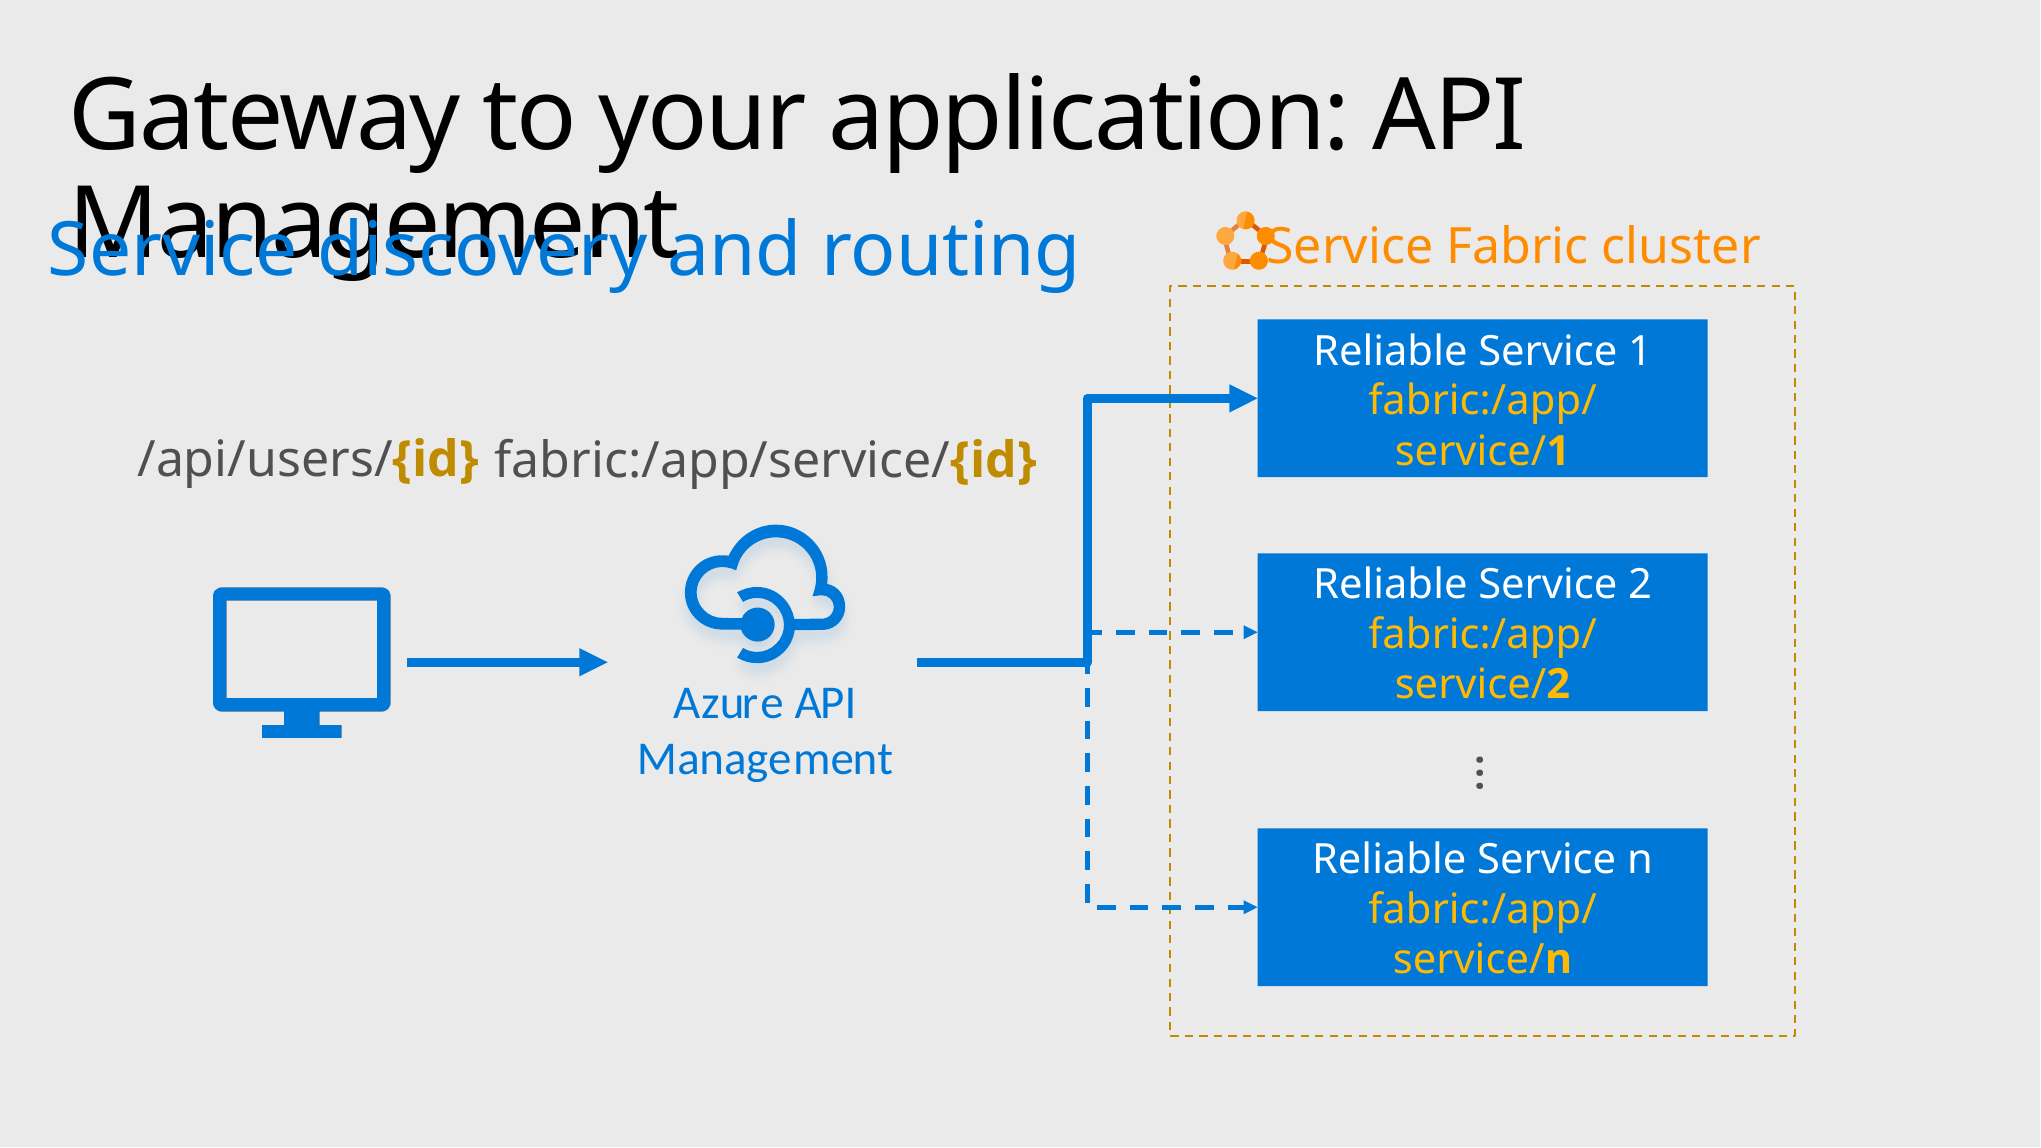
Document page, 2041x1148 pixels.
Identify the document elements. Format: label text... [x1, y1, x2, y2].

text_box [917, 398, 1258, 663]
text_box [1215, 195, 1771, 300]
picture [607, 513, 917, 812]
text_box fabric:/app/service/{id} [464, 410, 917, 513]
text_box Reliable Service n fabric:/app/service/n [1257, 828, 1708, 987]
text_box /api/users/{id} [107, 409, 510, 512]
text_box … [1443, 723, 1546, 824]
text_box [917, 663, 1258, 908]
title Gateway to your application: API Management [45, 48, 1996, 199]
picture [194, 555, 408, 769]
text_box Reliable Service 1 fabric:/app/service/1 [1257, 319, 1708, 478]
text_box Reliable Service 2 fabric:/app/service/2 [1258, 553, 1708, 712]
text_box [1169, 285, 1796, 1037]
text_box Service discovery and routing [33, 203, 1097, 300]
